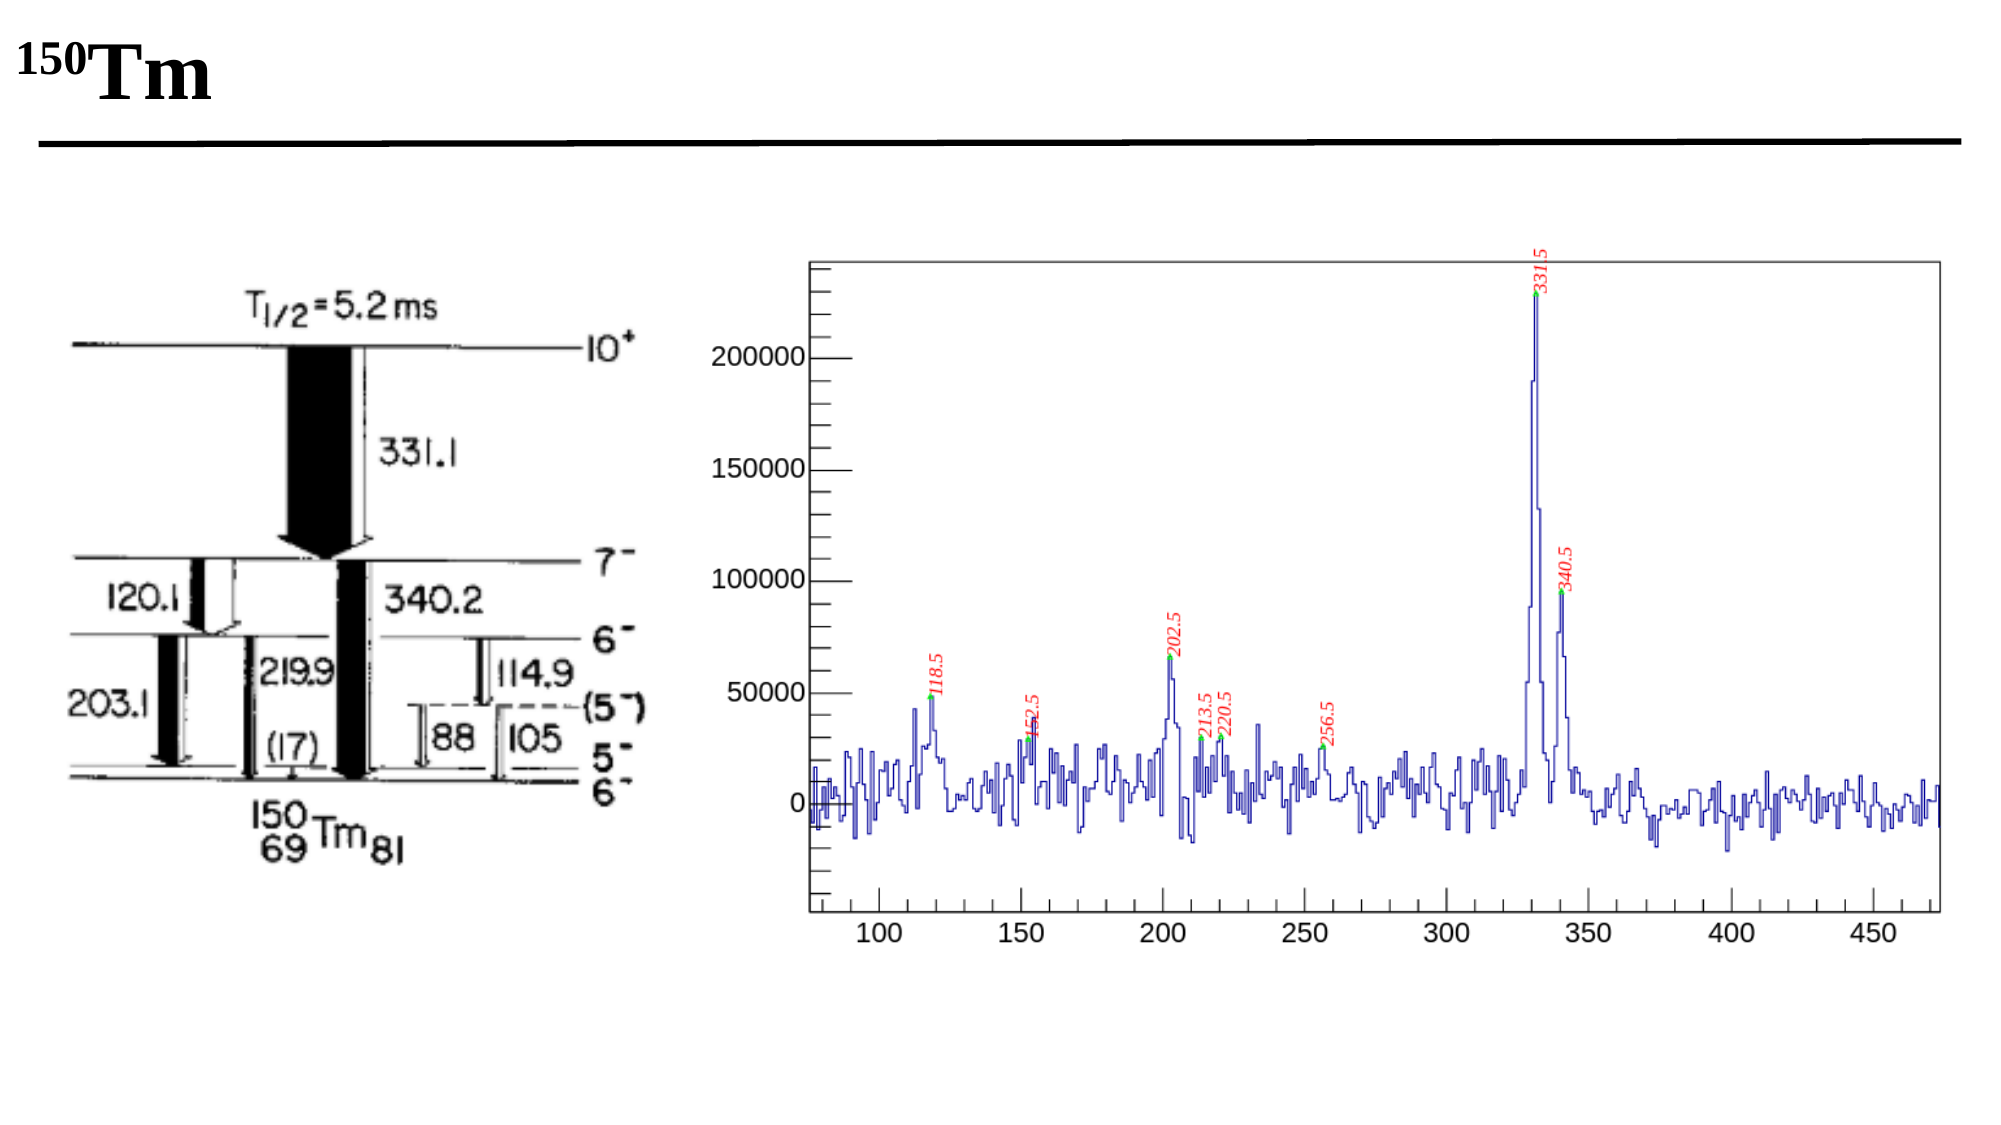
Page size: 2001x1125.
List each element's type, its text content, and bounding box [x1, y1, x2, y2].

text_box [38, 141, 1962, 145]
picture [0, 235, 1976, 958]
title 150Tm [0, 3, 2000, 142]
